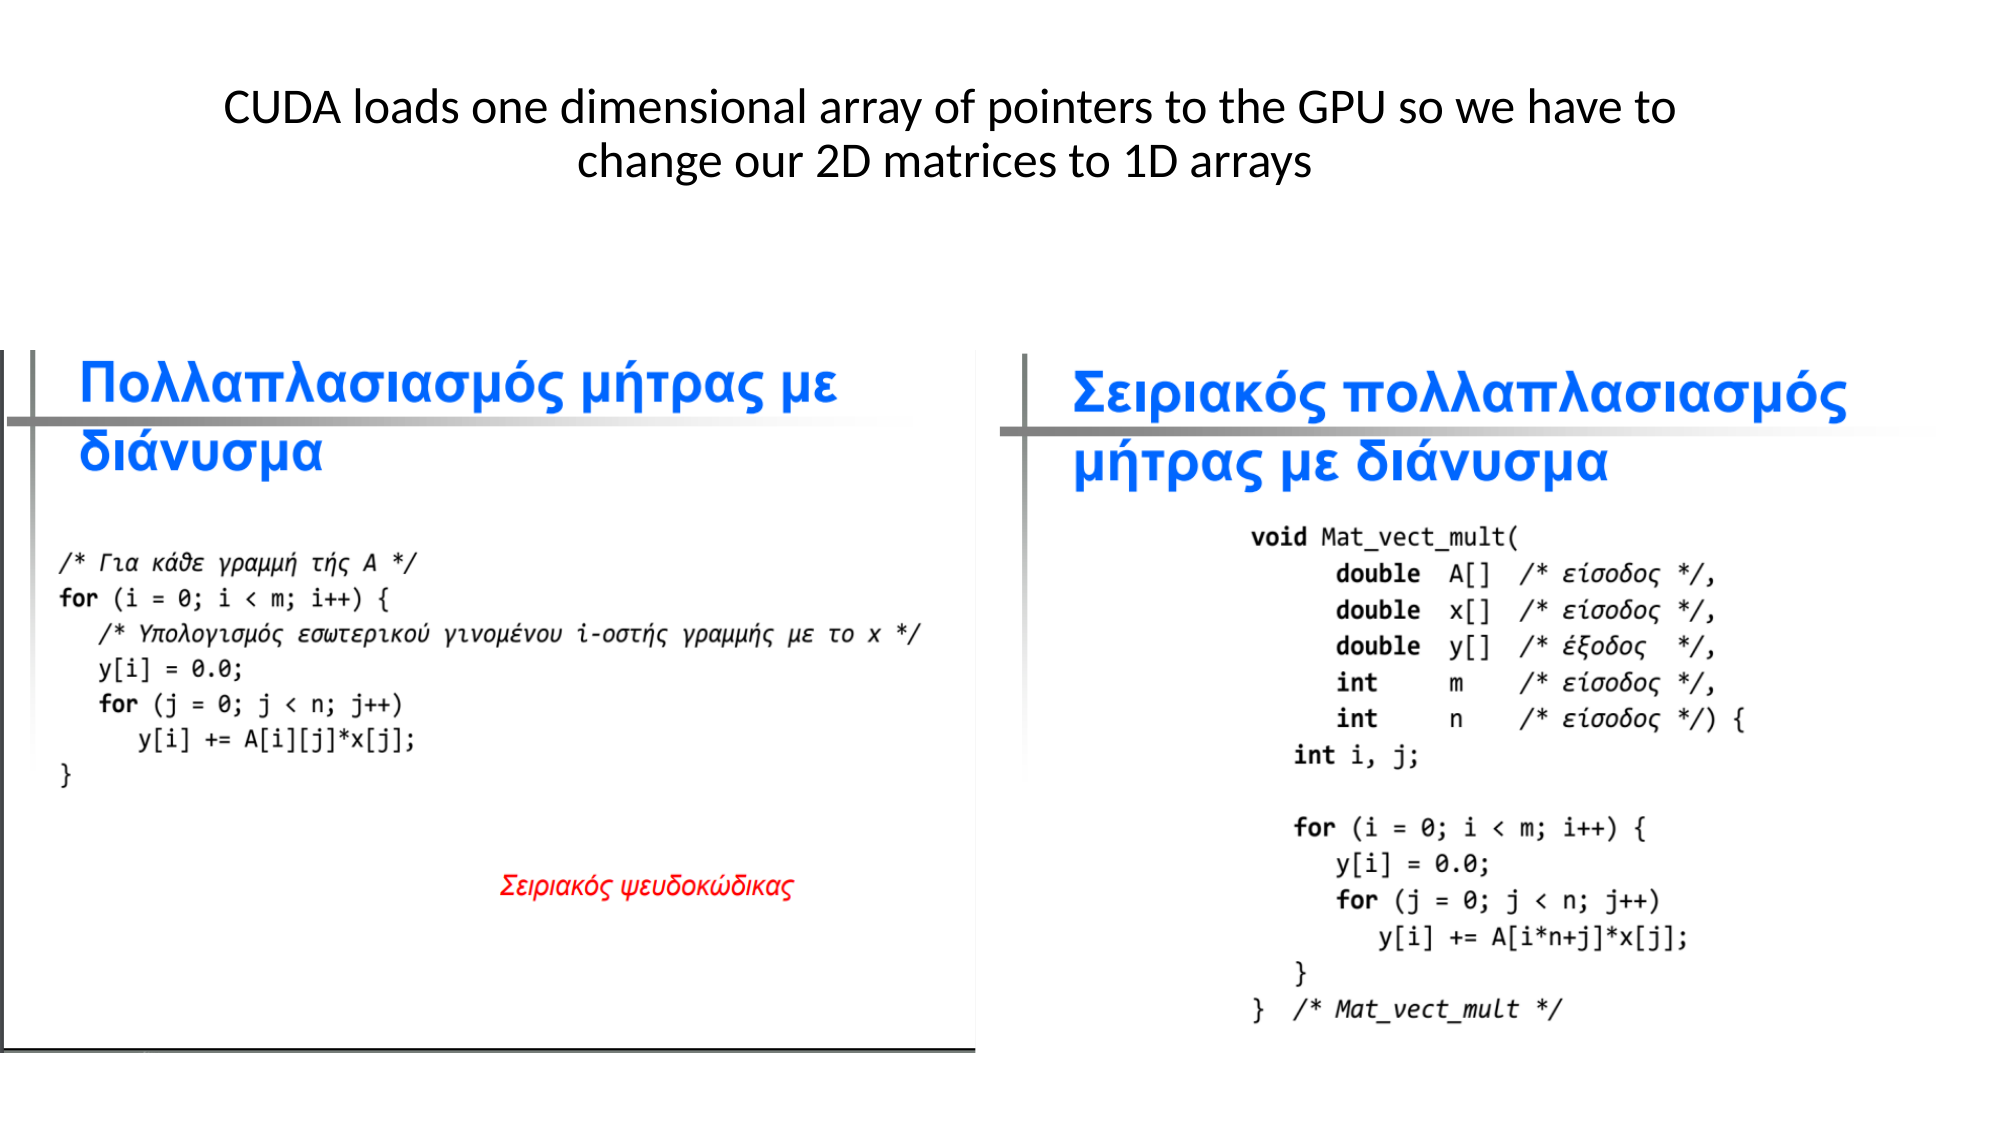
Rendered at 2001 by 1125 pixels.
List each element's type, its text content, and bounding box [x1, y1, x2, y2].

picture [999, 350, 2001, 1053]
subtitle CUDA loads one dimensional array of pointers to the GPU so we have to change our 2D matrices to 1D arrays [200, 72, 1701, 287]
picture [0, 350, 976, 1053]
